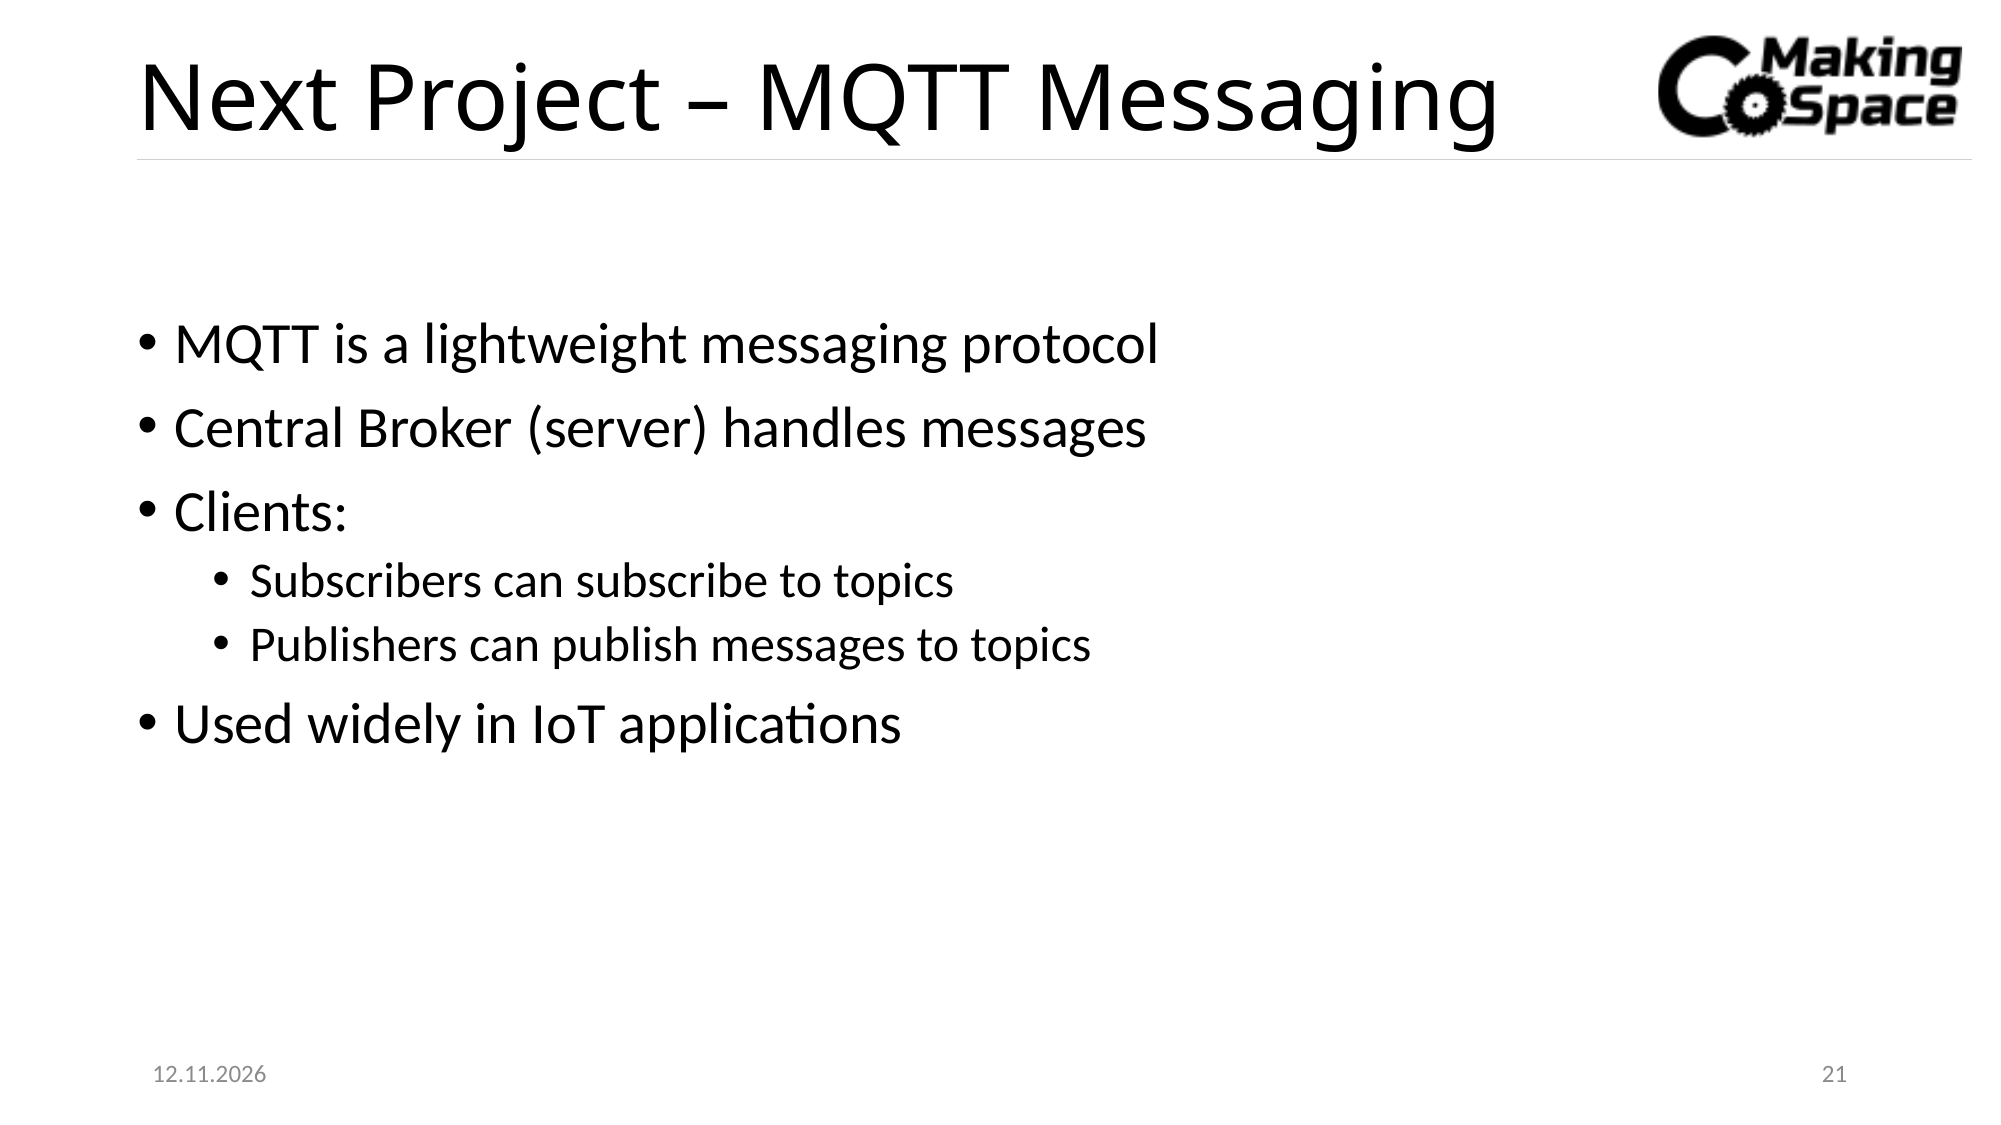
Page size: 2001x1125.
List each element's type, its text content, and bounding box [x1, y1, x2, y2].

slide_number 21 [1412, 1042, 1863, 1103]
list MQTT is a lightweight messaging protocol Central Broker (server) handles messages Clients: Subscribers can subscribe to topics Publishers can publish messages to topics Used widely in IoT applications [137, 305, 1863, 1020]
title Next Project – MQTT Messaging [137, 30, 1863, 159]
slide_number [137, 1042, 588, 1103]
picture [1658, 22, 1963, 156]
